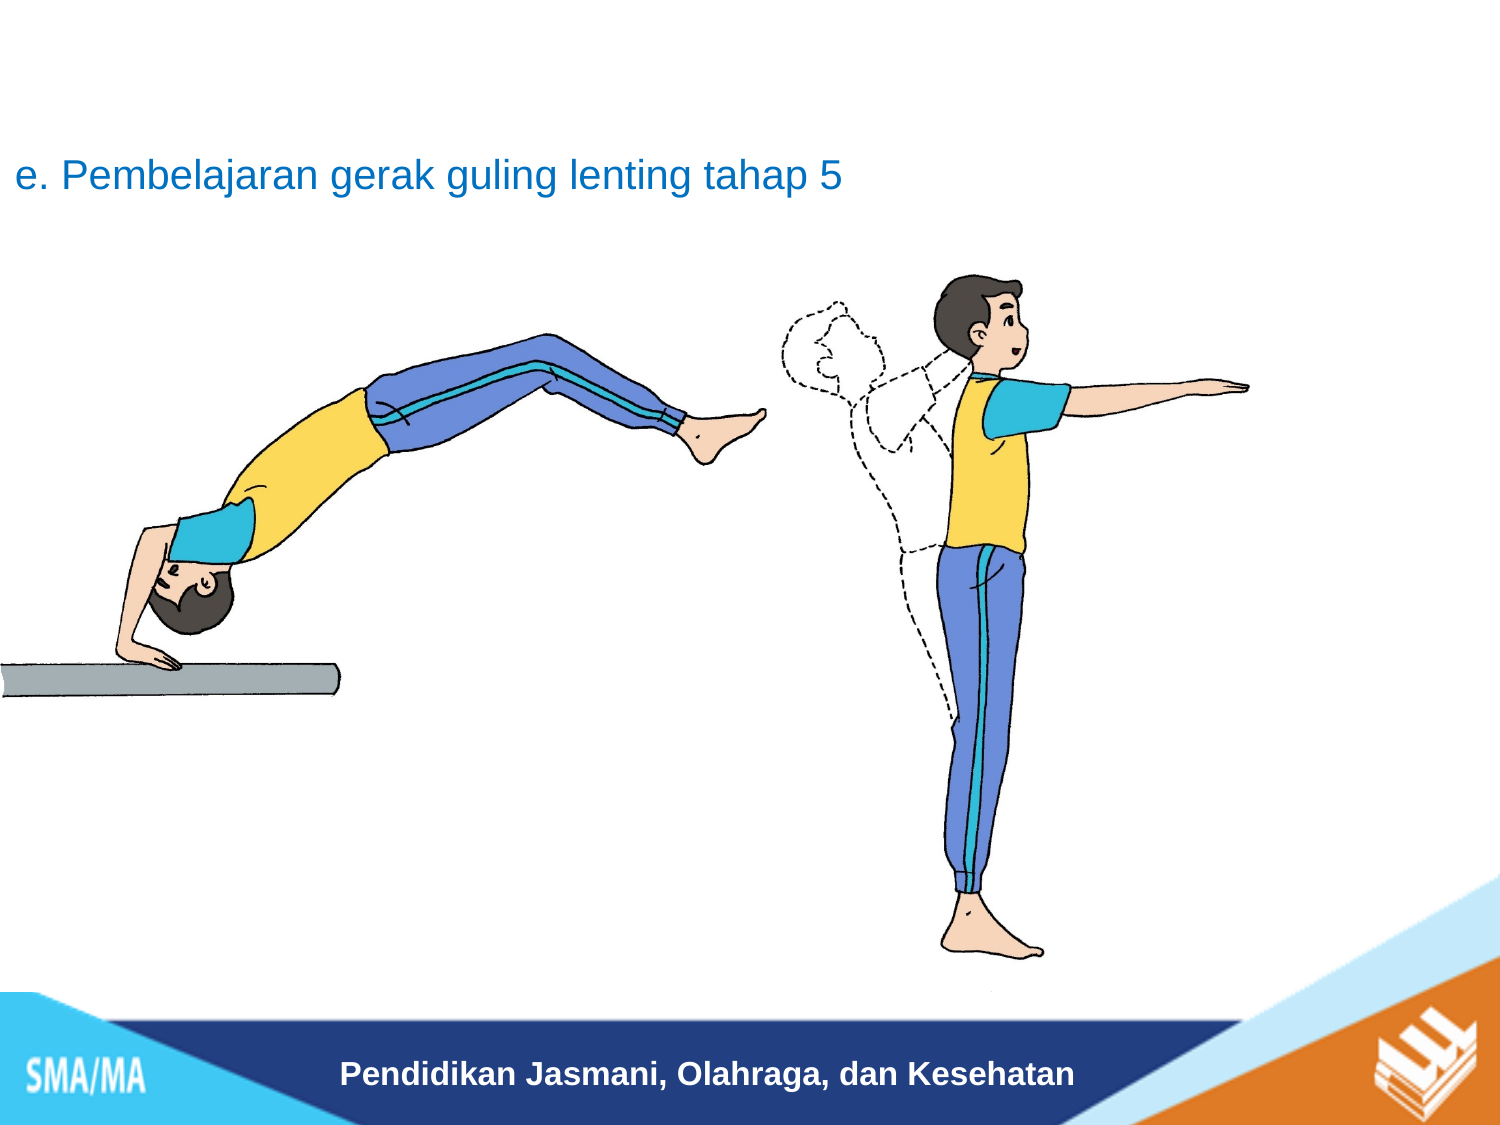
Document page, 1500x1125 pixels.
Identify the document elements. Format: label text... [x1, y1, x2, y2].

picture [0, 274, 1500, 1125]
text_box e. Pembelajaran gerak guling lenting tahap 5 [0, 123, 914, 222]
